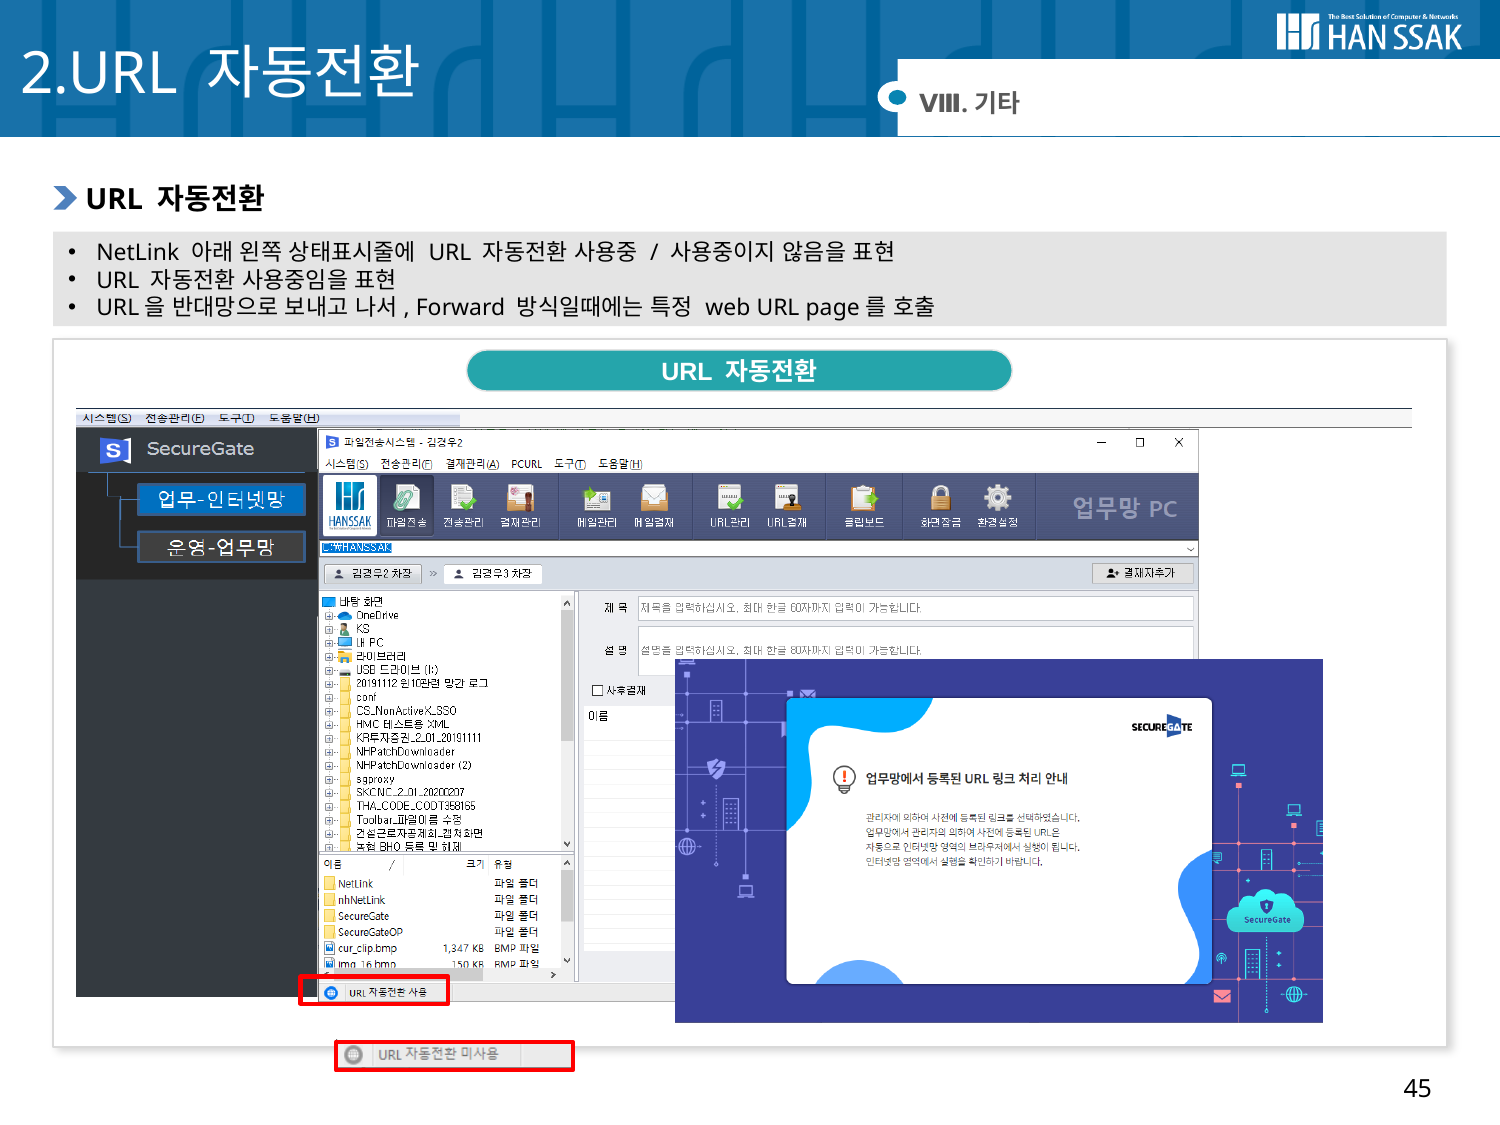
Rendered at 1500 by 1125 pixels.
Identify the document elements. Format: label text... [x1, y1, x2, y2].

picture [76, 408, 1412, 1023]
text_box URL 자동전환 [70, 172, 888, 223]
picture [1271, 10, 1483, 51]
picture [336, 1039, 573, 1071]
text_box NetLink 아래 왼쪽 상태표시줄에 URL 자동전환 사용중 / 사용중이지 않음을 표현 URL 자동전환 사용중임을 표현 URL을 반대망으로 보내고 나서, Forward 방식일때에는 특정 web URL page를 호출 [51, 230, 1449, 328]
text_box 2.URL 자동전환 [5, 27, 939, 113]
text_box Ⅷ.기타 [829, 64, 1382, 125]
text_box URL 자동전환 [466, 349, 1013, 392]
